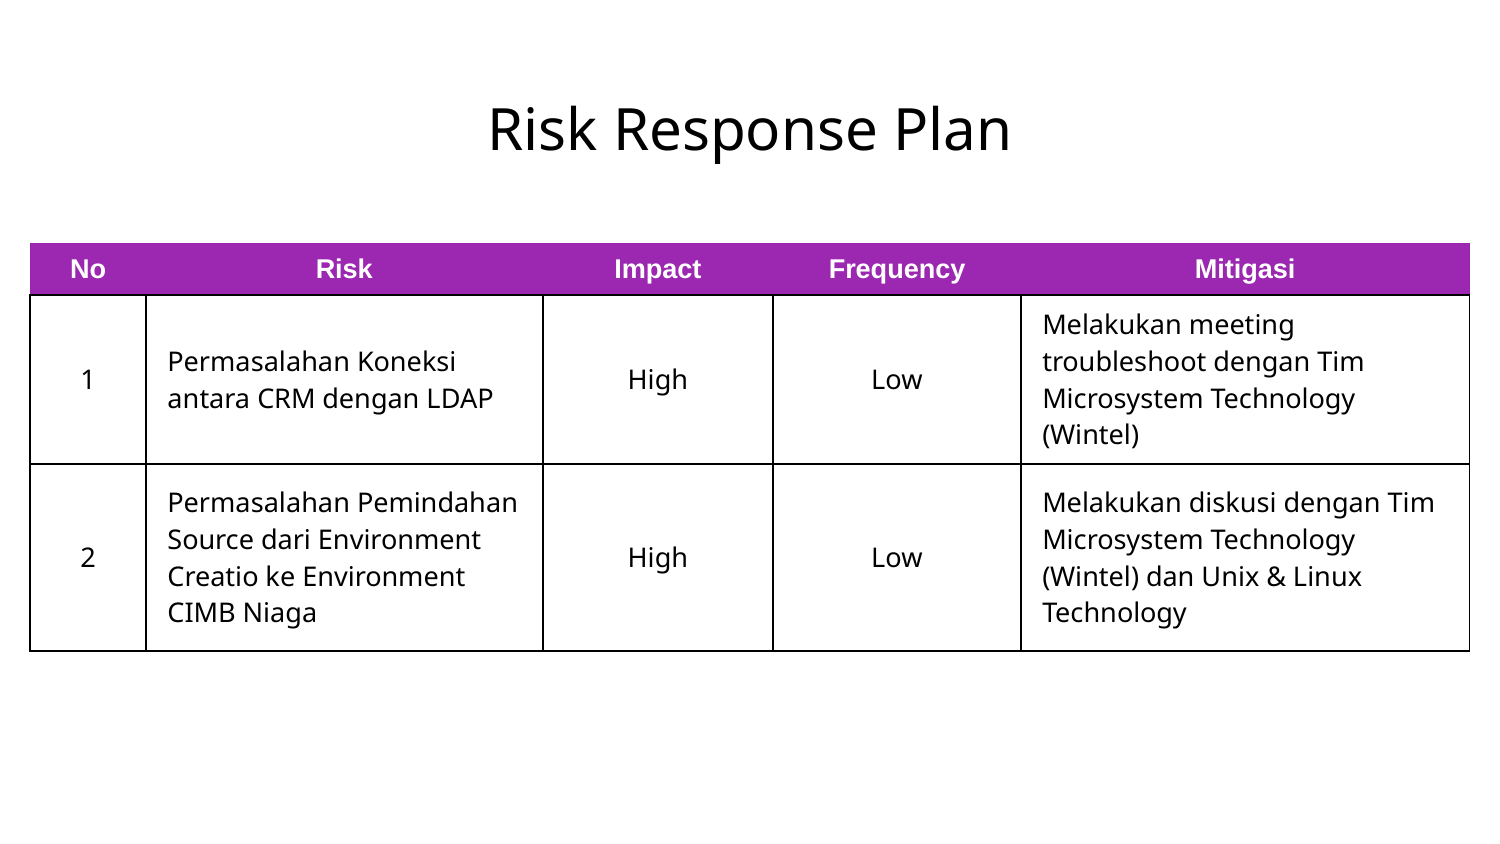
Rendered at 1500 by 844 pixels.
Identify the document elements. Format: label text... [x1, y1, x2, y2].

table_cell Permasalahan Pemindahan Source dari Environment Creatio ke Environment CIMB Niaga [147, 465, 542, 650]
table_cell High [544, 465, 772, 650]
table_cell 1 [31, 296, 145, 463]
table_cell Melakukan diskusi dengan Tim Microsystem Technology (Wintel) dan Unix & Linux Technology [1022, 465, 1469, 650]
title Risk Response Plan [116, 88, 1384, 167]
table_header Risk [146, 244, 543, 294]
table_cell Permasalahan Koneksi antara CRM dengan LDAP [147, 296, 542, 463]
table_cell Melakukan meeting troubleshoot dengan Tim Microsystem Technology (Wintel) [1022, 296, 1469, 463]
table_header Frequency [773, 244, 1021, 294]
table_header No [31, 244, 146, 294]
table_cell Low [774, 465, 1020, 650]
table_cell Low [774, 296, 1020, 463]
table_cell 2 [31, 465, 145, 650]
table_header Impact [543, 244, 773, 294]
table_cell High [544, 296, 772, 463]
table_header Mitigasi [1021, 244, 1469, 294]
